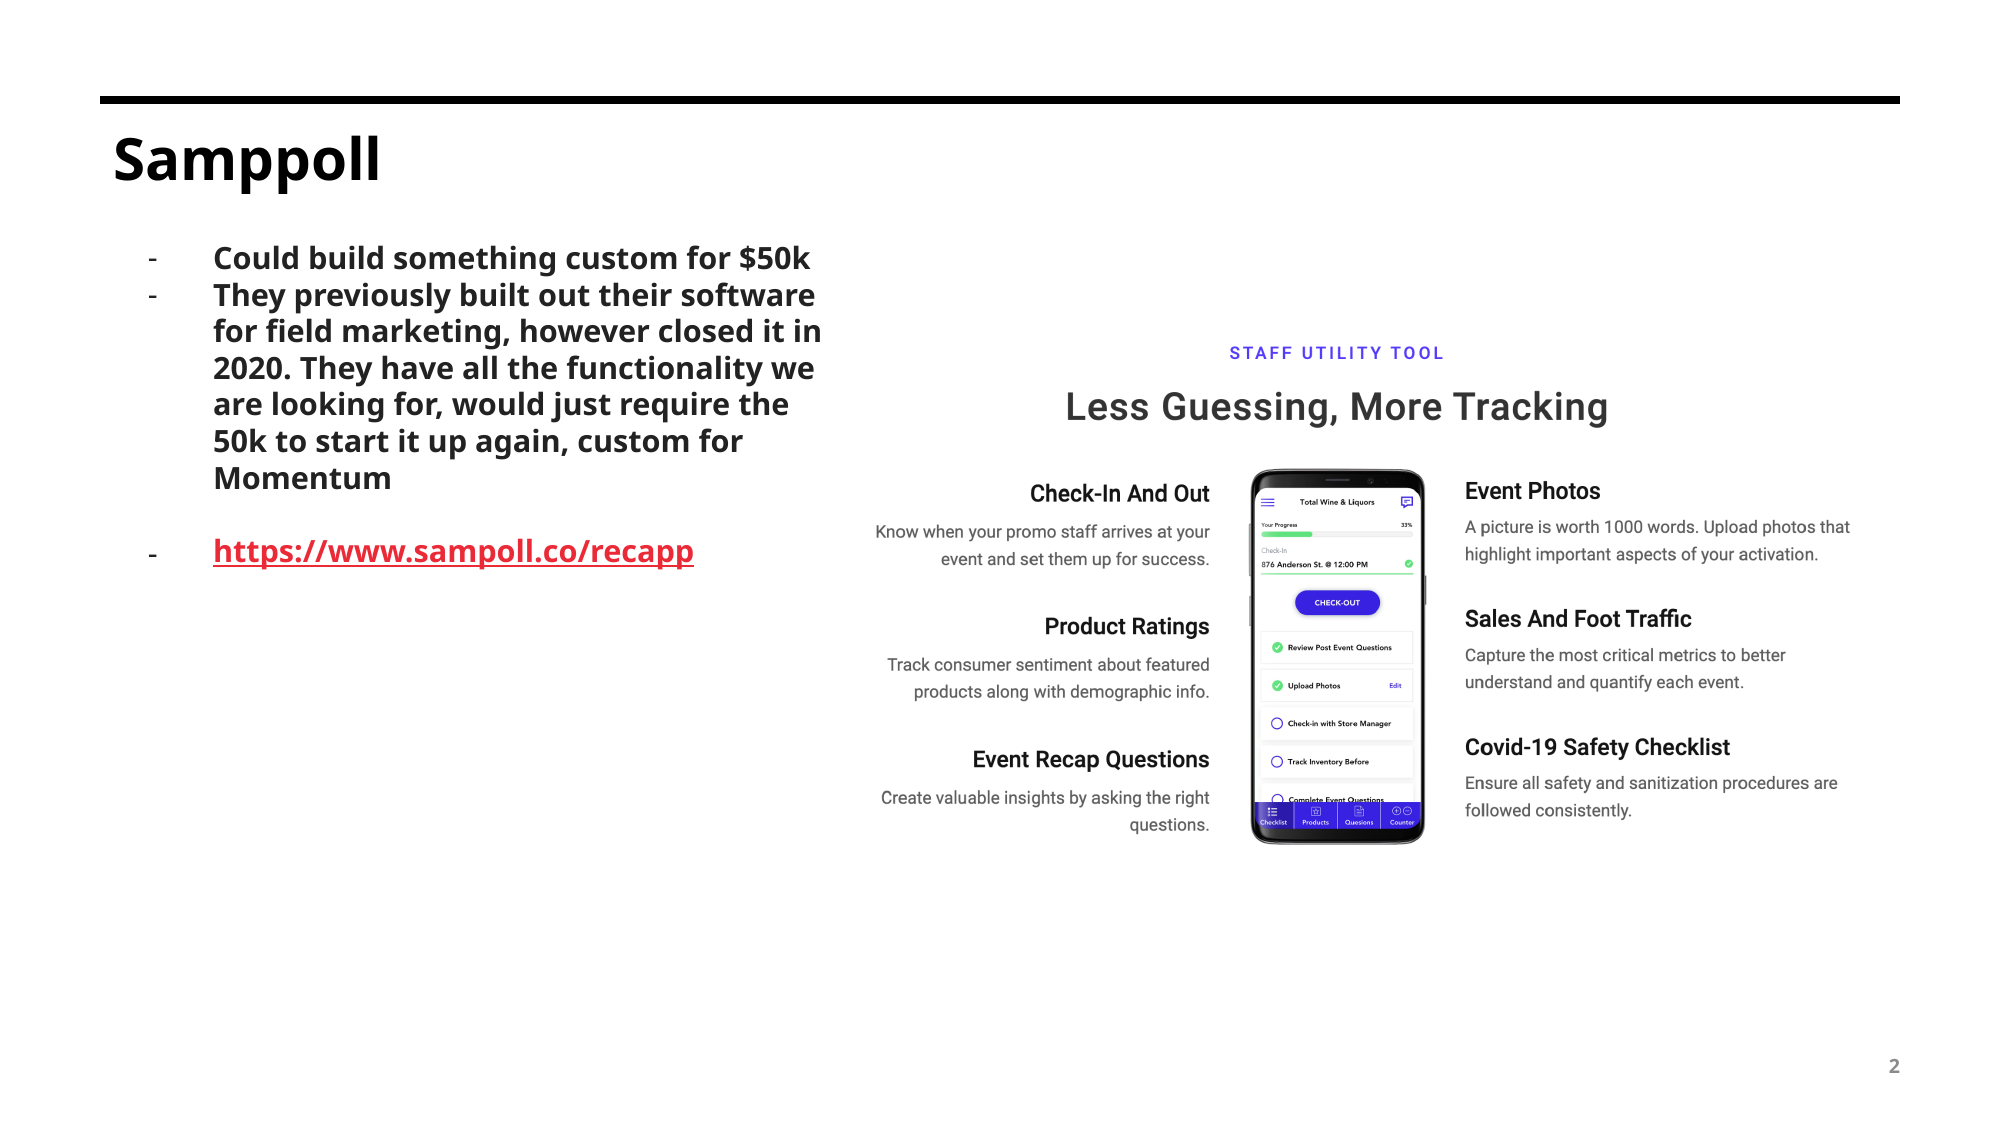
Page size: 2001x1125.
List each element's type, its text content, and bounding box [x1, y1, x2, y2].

title Samppoll [113, 135, 1650, 210]
slide_number 2 [1850, 1027, 1900, 1078]
picture [837, 309, 1869, 853]
title Could build something custom for $50k They previously built out their software for field marketing, however closed it in 2020. They have all the functionality we are looking for, would just require the 50k to start it up again, custom for Momentum https://www.sampoll.co/recapp [113, 238, 838, 679]
